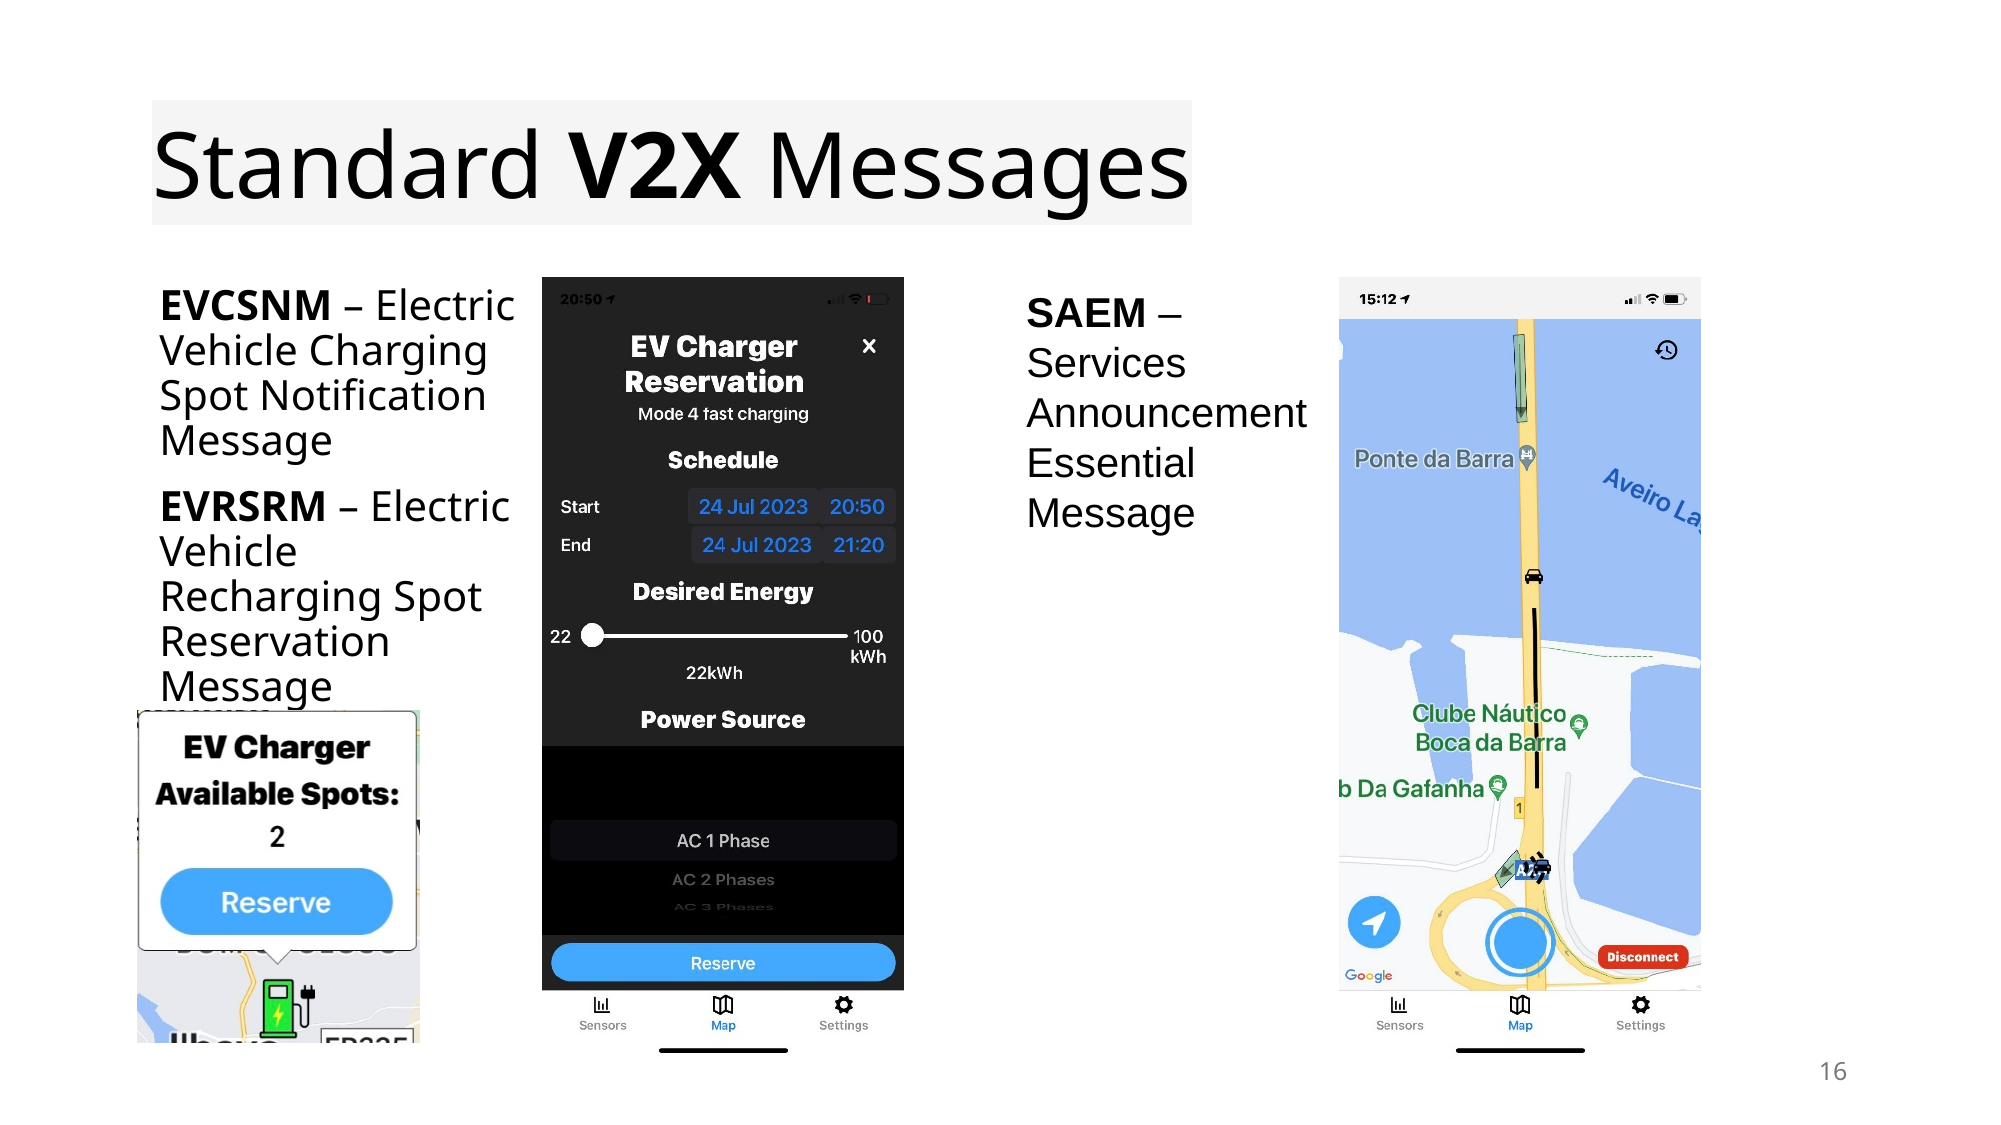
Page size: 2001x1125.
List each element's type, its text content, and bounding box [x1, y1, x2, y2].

list EVCSNM – Electric Vehicle Charging Spot Notification Message EVRSRM – Electric Vehicle Recharging Spot Reservation Message [144, 277, 542, 992]
picture [542, 276, 905, 1060]
title Standard V2X Messages [137, 59, 1863, 278]
picture [136, 710, 421, 1044]
slide_number 16 [1412, 1042, 1863, 1103]
picture [1339, 276, 1702, 1060]
text_box SAEM – Services Announcement Essential Message [1011, 278, 1332, 544]
